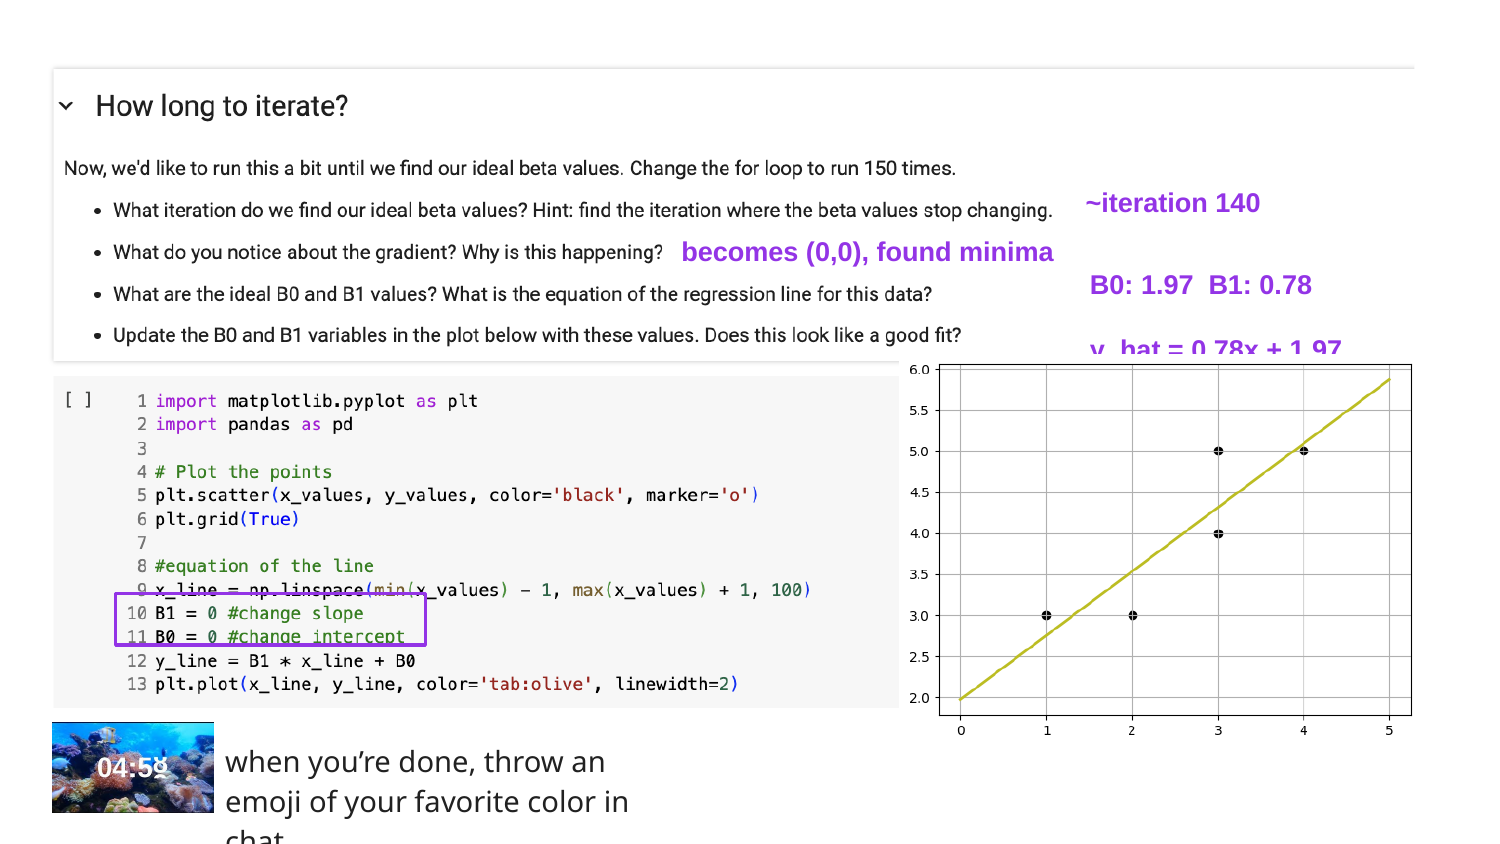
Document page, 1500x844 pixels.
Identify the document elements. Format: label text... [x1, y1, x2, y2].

text_box when you’re done, throw an emoji of your favorite color in chat [210, 755, 678, 844]
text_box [115, 354, 1419, 747]
picture [40, 57, 1415, 814]
